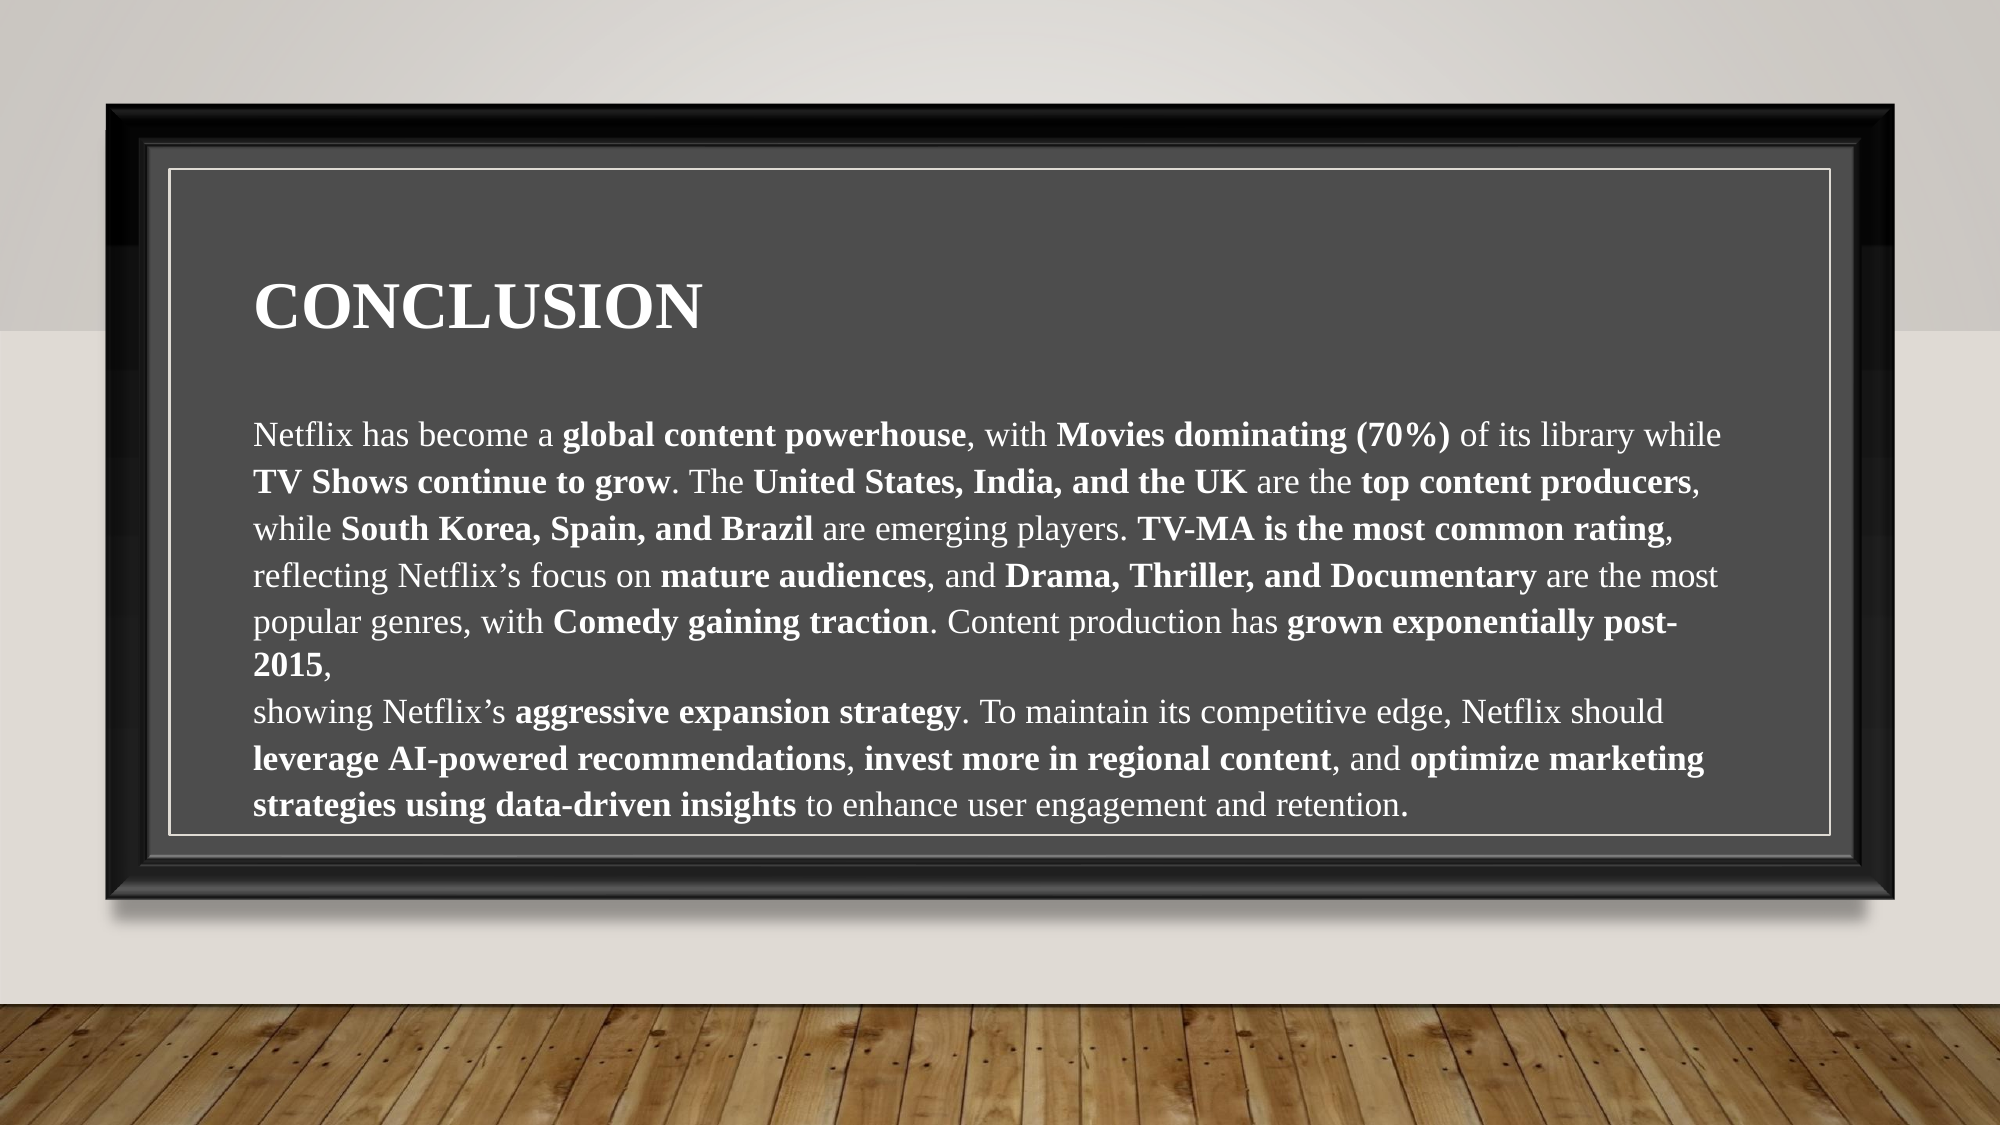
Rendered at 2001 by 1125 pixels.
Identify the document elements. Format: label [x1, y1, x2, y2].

text_box [0, 0, 2000, 1003]
picture [0, 1004, 2000, 1125]
